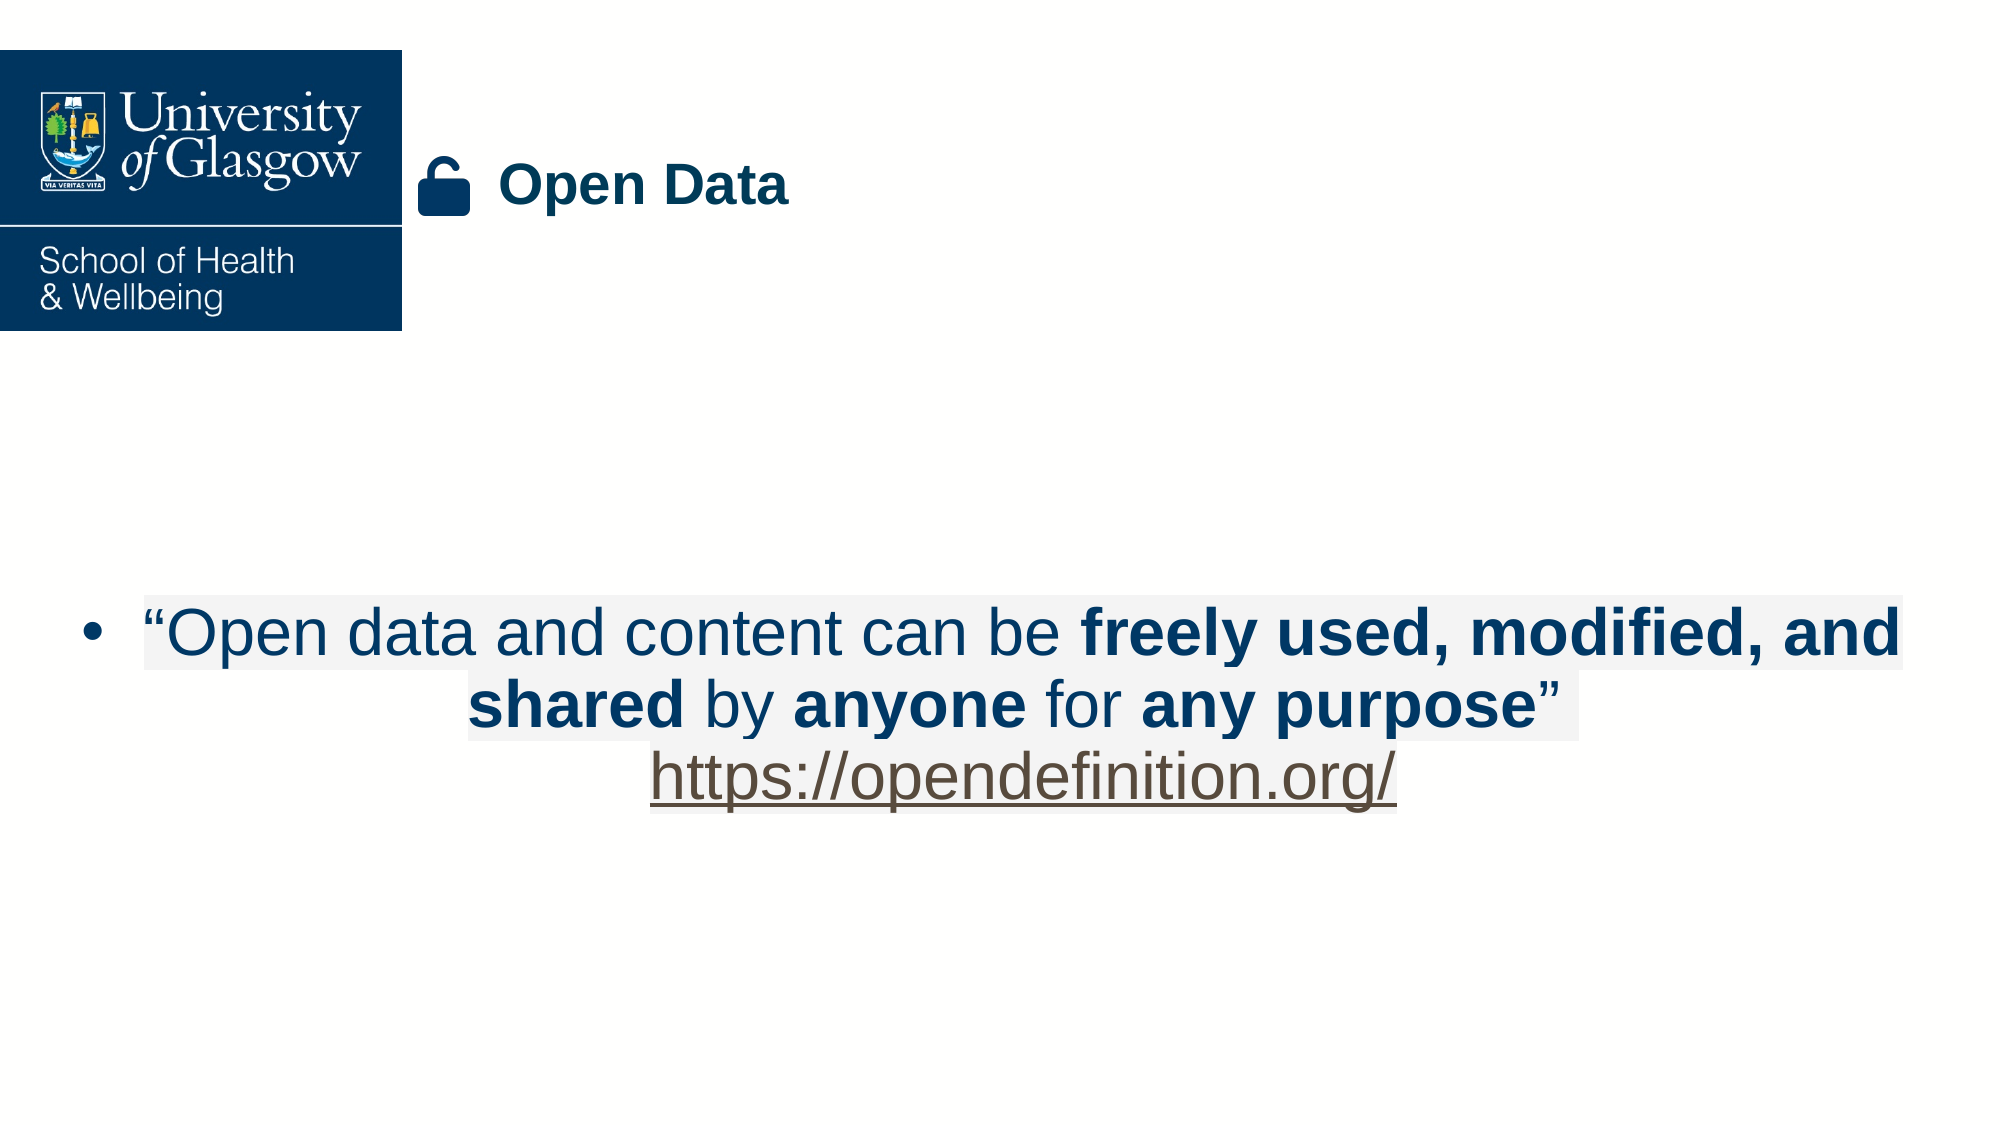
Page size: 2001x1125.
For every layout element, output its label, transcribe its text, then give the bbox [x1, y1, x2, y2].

title Open Data [418, 50, 1930, 323]
text_box “Open data and content can be freely used, modified, and shared by anyone for any purpose” https://opendefinition.org/ [55, 399, 1930, 1119]
picture [0, 50, 402, 331]
picture [418, 156, 470, 216]
